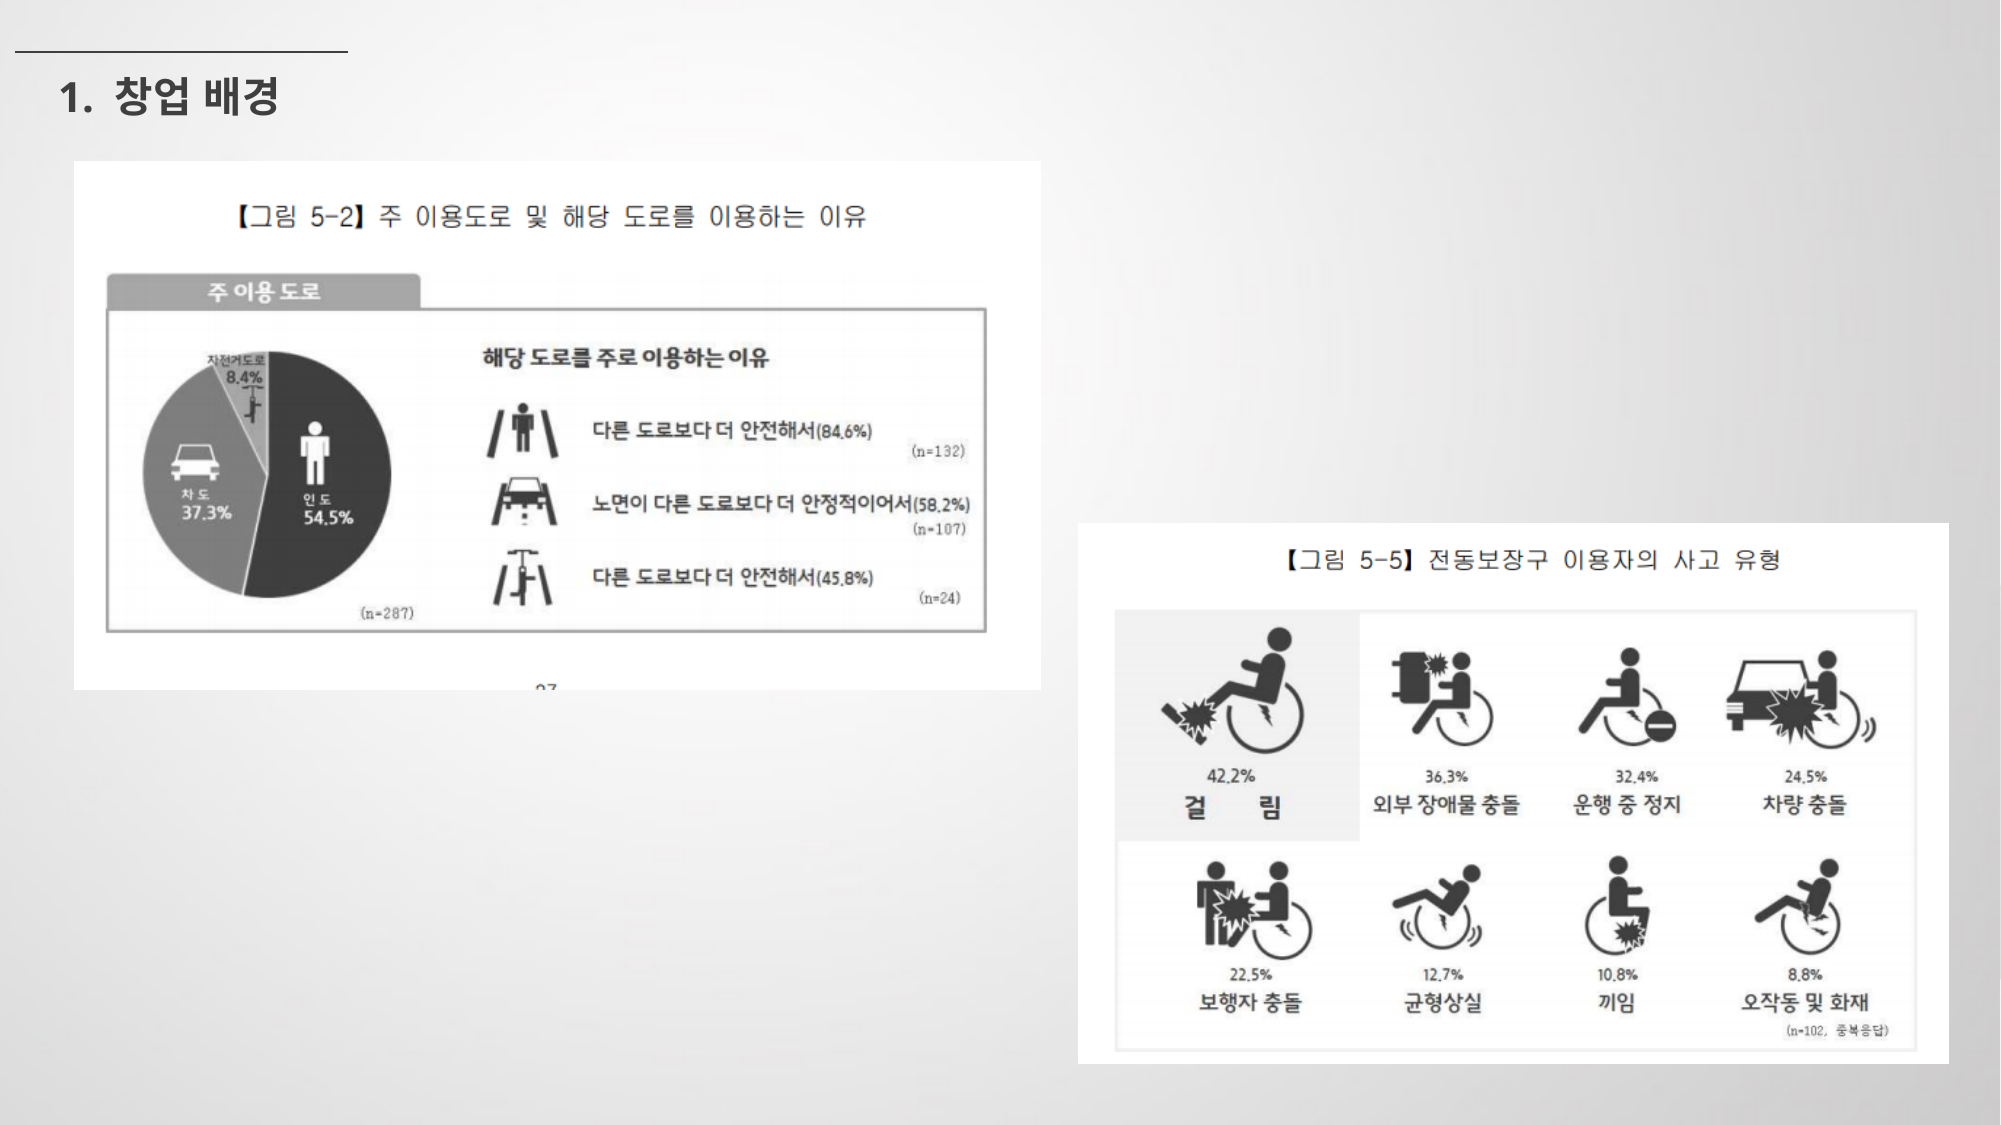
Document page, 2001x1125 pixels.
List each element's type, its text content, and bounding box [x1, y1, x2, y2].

picture [0, 0, 2001, 1125]
text_box 1. 창업 배경 [43, 63, 349, 129]
